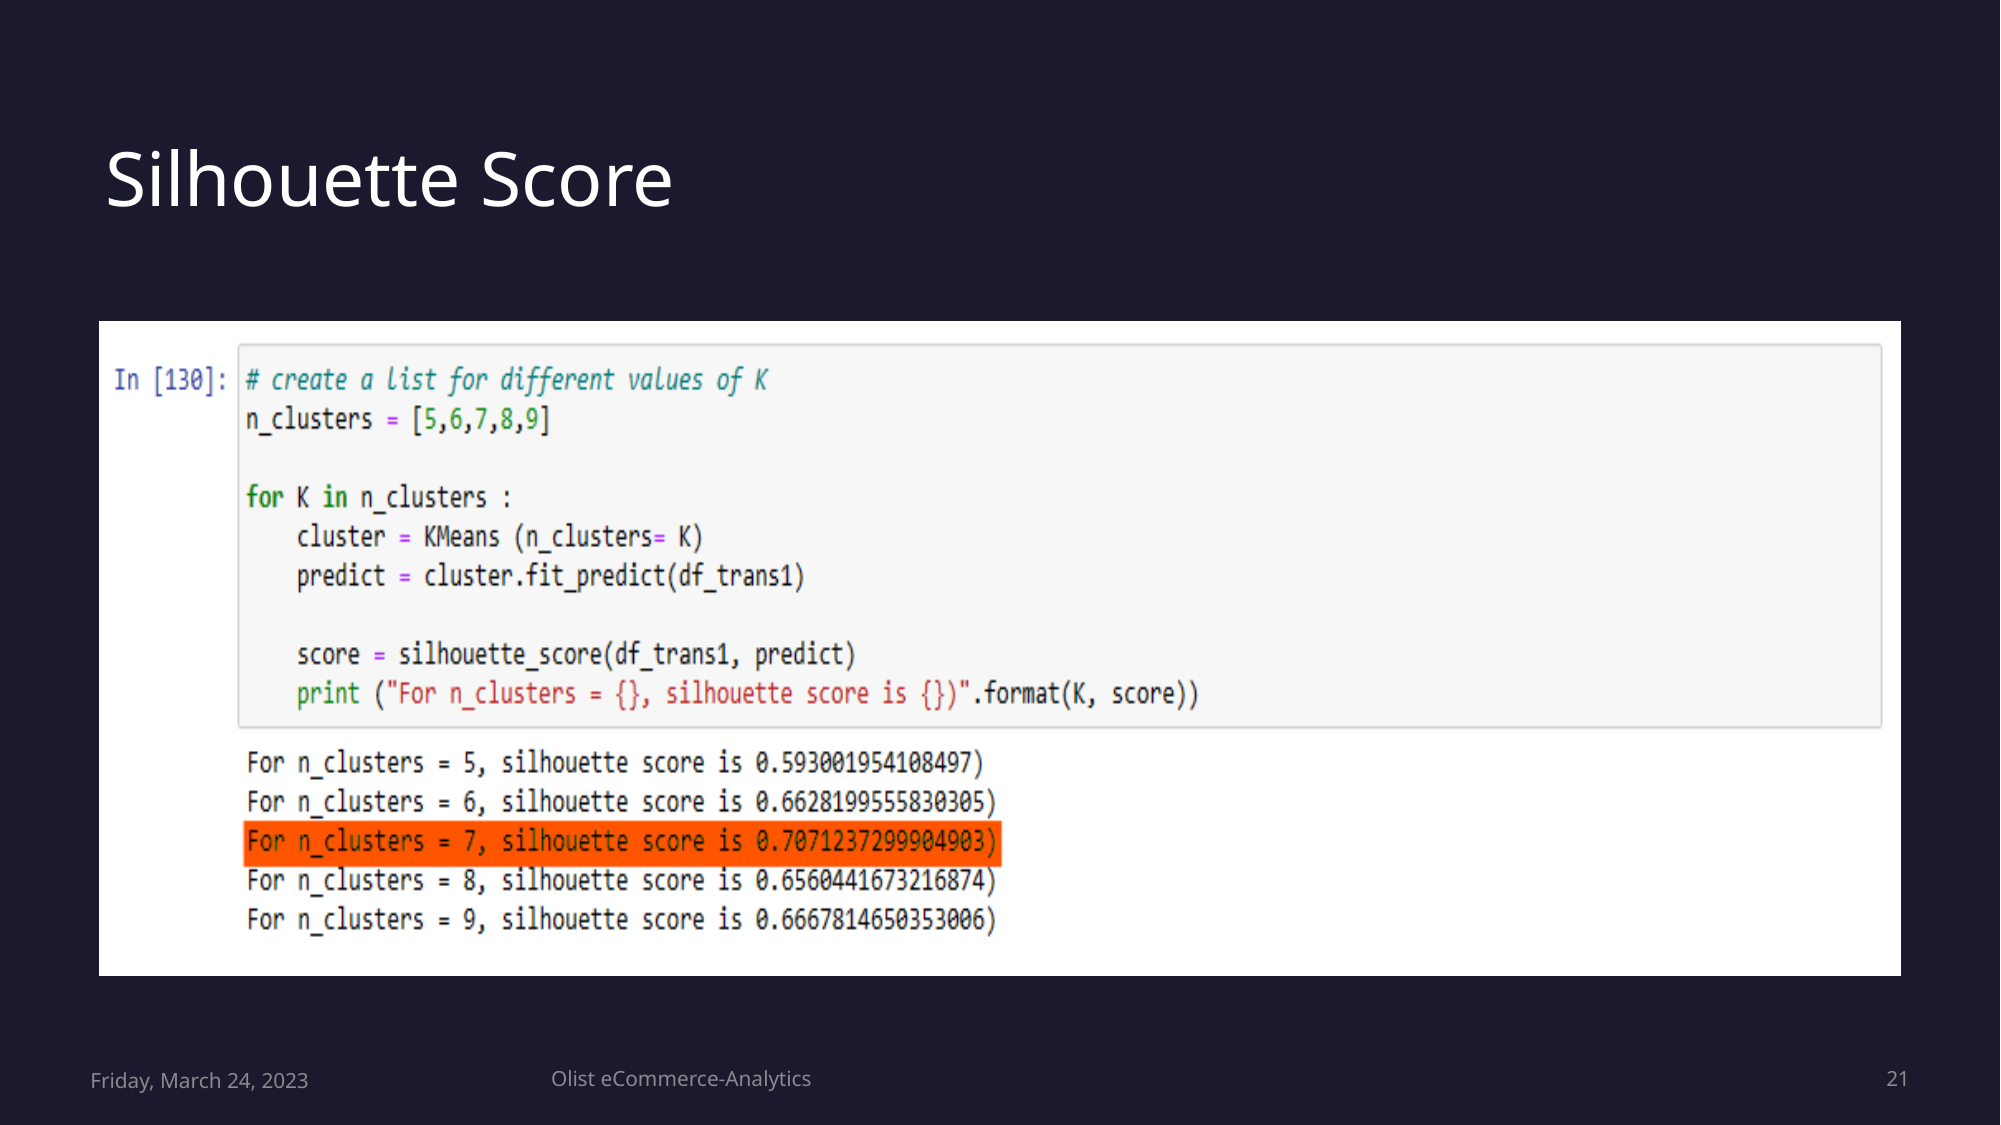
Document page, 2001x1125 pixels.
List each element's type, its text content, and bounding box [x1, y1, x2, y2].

footer Olist eCommerce-Analytics [551, 1067, 1598, 1093]
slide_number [90, 1067, 522, 1093]
picture [99, 321, 1901, 977]
slide_number 21 [1632, 1067, 1910, 1093]
text_box Silhouette Score [90, 124, 1762, 230]
